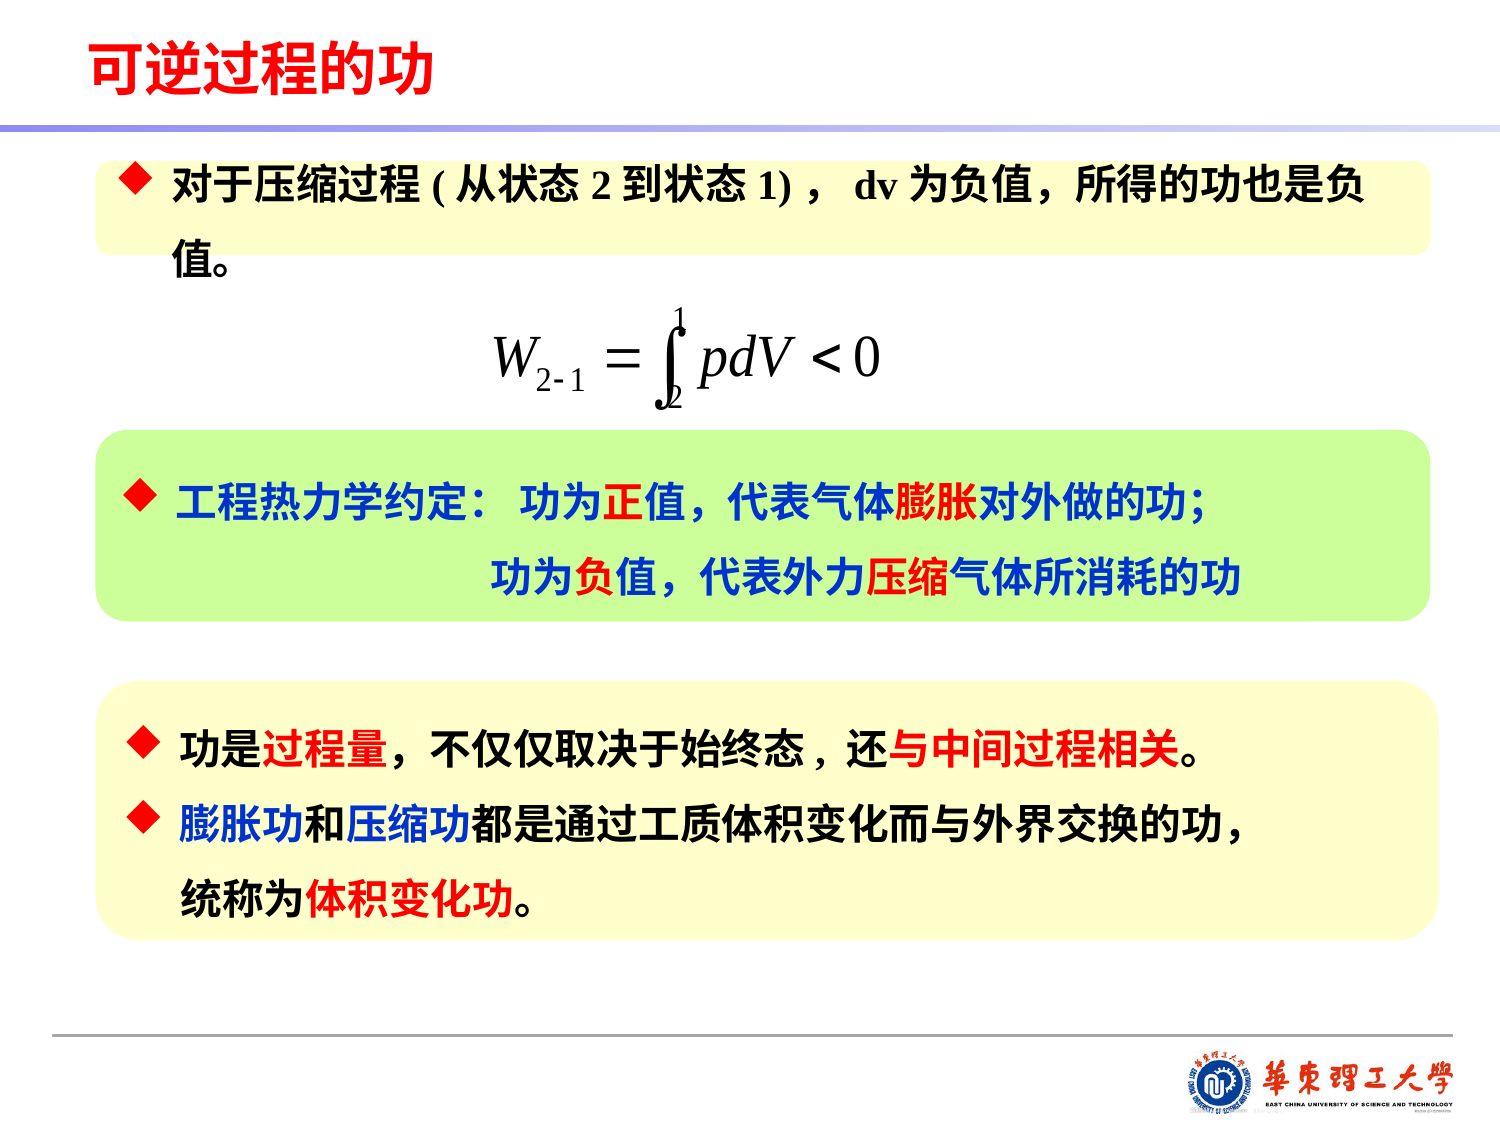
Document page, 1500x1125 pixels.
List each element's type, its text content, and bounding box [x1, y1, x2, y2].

picture [1188, 1051, 1453, 1114]
text_box 工程热力学约定： 功为正值，代表气体膨胀对外做的功； 功为负值，代表外力压缩气体所消耗的功 [95, 429, 1431, 622]
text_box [487, 290, 890, 421]
text_box 对于压缩过程(从状态2到状态1)，dv为负值，所得的功也是负值。 [95, 160, 1431, 256]
text_box 可逆过程的功 [71, 24, 451, 110]
text_box 功是过程量，不仅仅取决于始终态, 还与中间过程相关。 膨胀功和压缩功都是通过工质体积变化而与外界交换的功， 统称为体积变化功。 [95, 680, 1439, 941]
